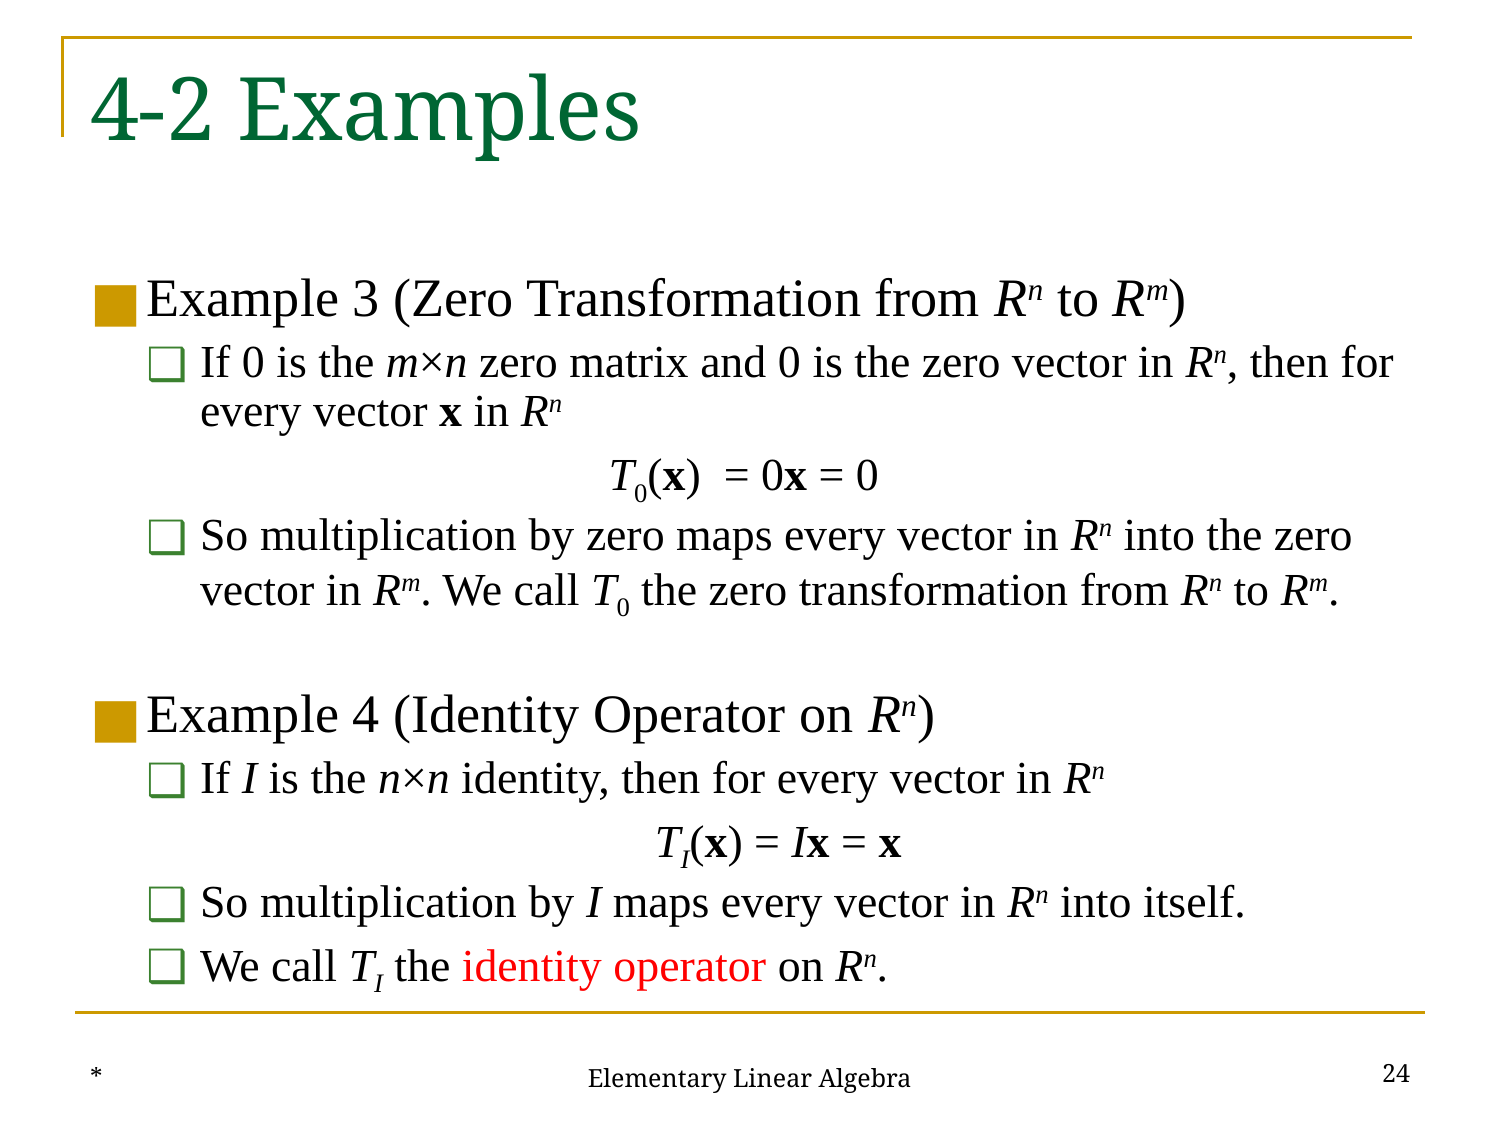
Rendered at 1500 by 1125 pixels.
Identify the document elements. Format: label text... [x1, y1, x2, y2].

text_box * [75, 1024, 425, 1100]
title 4-2 Examples [75, 45, 1425, 233]
text_box ‹#› [1074, 1024, 1425, 1100]
list Example 3 (Zero Transformation from Rn to Rm) If 0 is the m×n zero matrix and 0 is the zero vector in Rn, then for every vector x in Rn T0(x) = 0x = 0 So multiplication by zero maps every vector in Rn into the zero vector in Rm. We call T0 the zero transformation from Rn to Rm. Example 4 (Identity Operator on Rn) If I is the n×n identity, then for every vector in Rn TI(x) = Ix = x So multiplication by I maps every vector in Rn into itself. We call TI the identity operator on Rn. [75, 262, 1425, 1006]
text_box Elementary Linear Algebra [512, 1024, 988, 1100]
